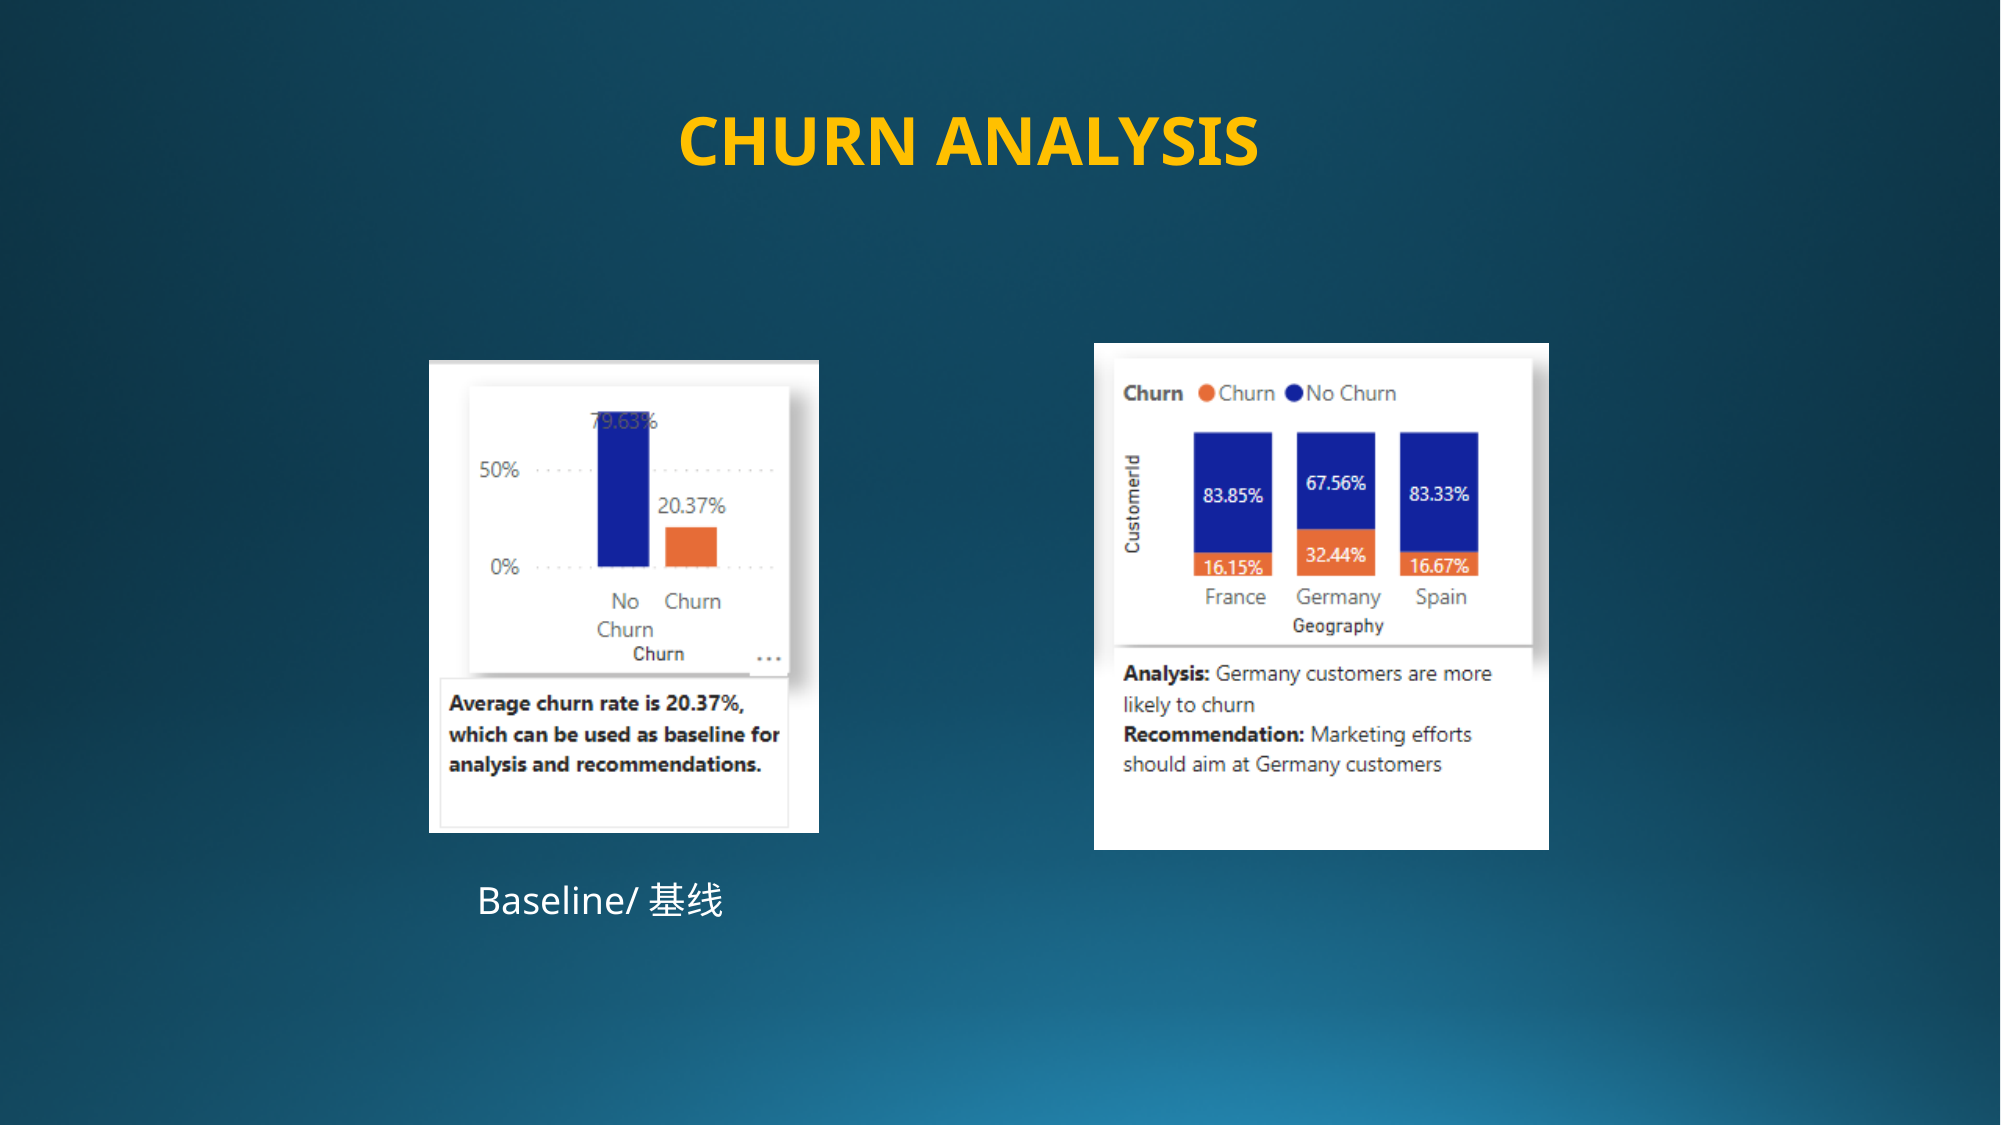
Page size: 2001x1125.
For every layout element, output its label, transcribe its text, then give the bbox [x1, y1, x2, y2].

picture [0, 0, 2001, 1125]
text_box Baseline/基线 [462, 869, 787, 929]
text_box CHURN ANALYSIS [406, 1, 1532, 246]
